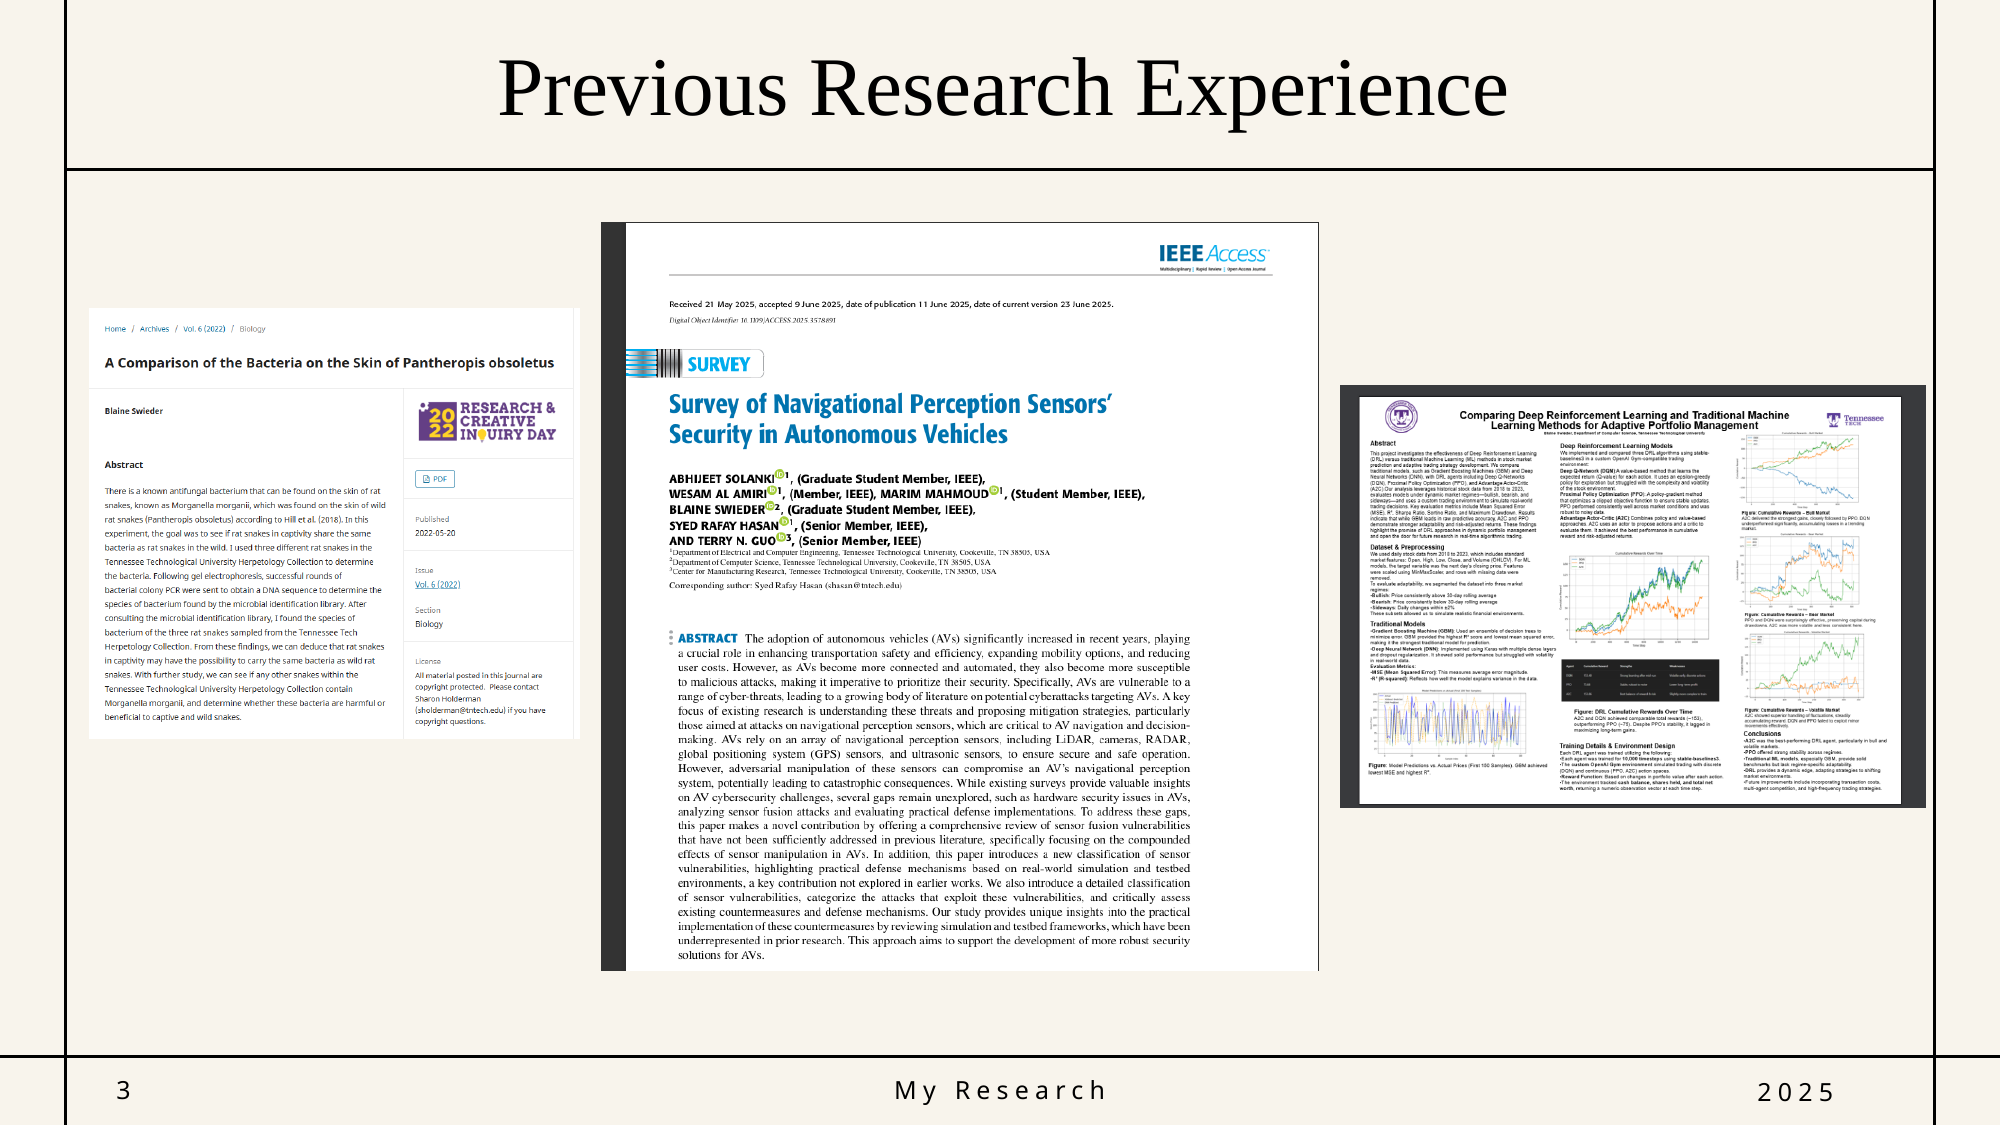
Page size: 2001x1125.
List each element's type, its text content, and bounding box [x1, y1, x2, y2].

picture [89, 308, 580, 739]
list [601, 222, 1319, 971]
title Previous Research Experience [334, 8, 1674, 168]
footer My Research [788, 1069, 1211, 1115]
slide_number 3 [101, 1069, 258, 1115]
picture [1340, 385, 1926, 808]
slide_number 2025 [1742, 1069, 1899, 1115]
